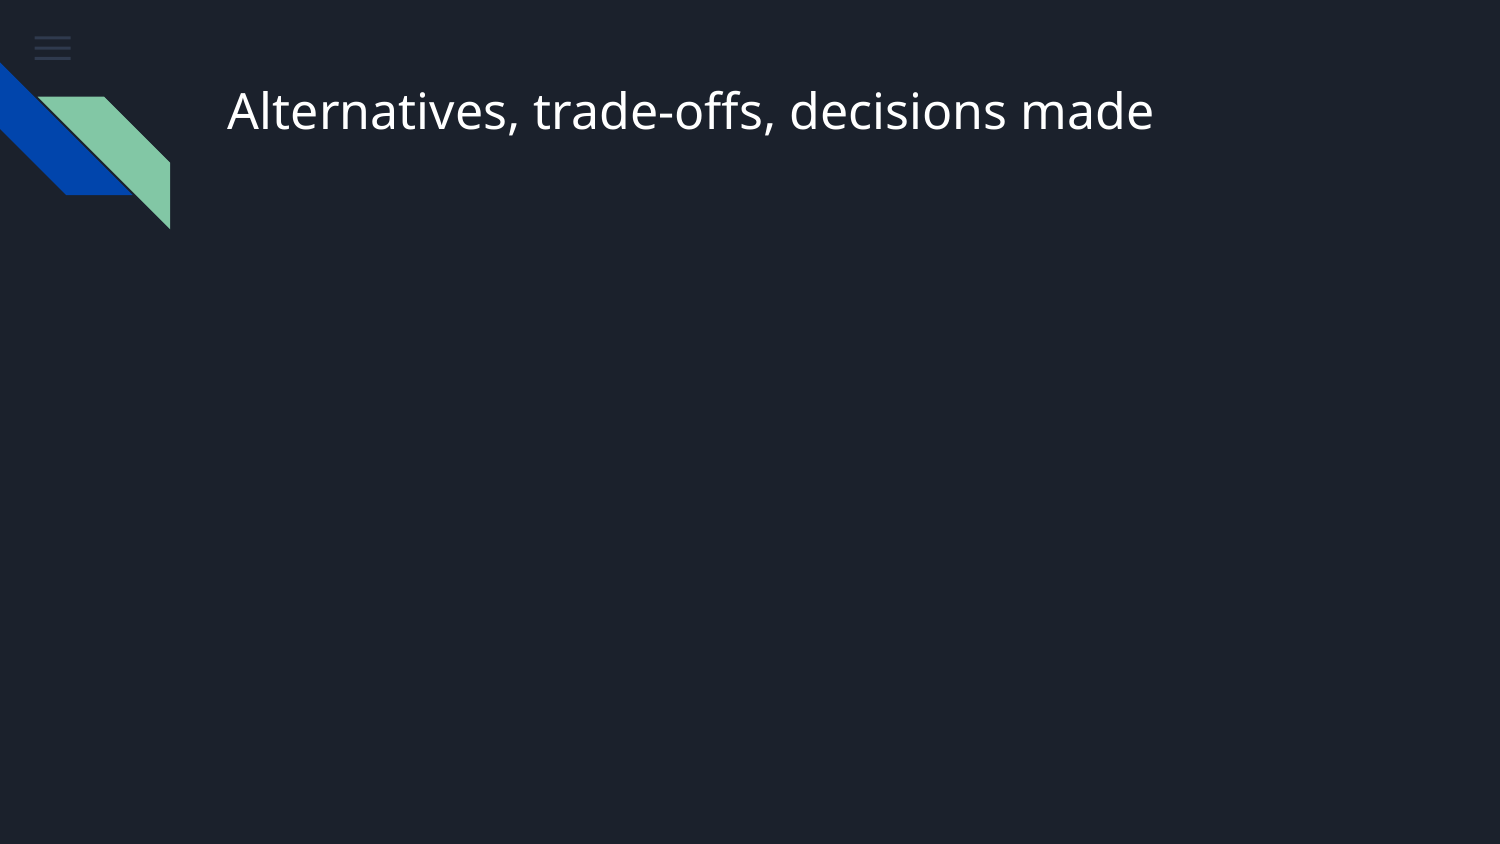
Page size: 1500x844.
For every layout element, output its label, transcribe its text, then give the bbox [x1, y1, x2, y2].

title Alternatives, trade-offs, decisions made [212, 64, 1368, 215]
